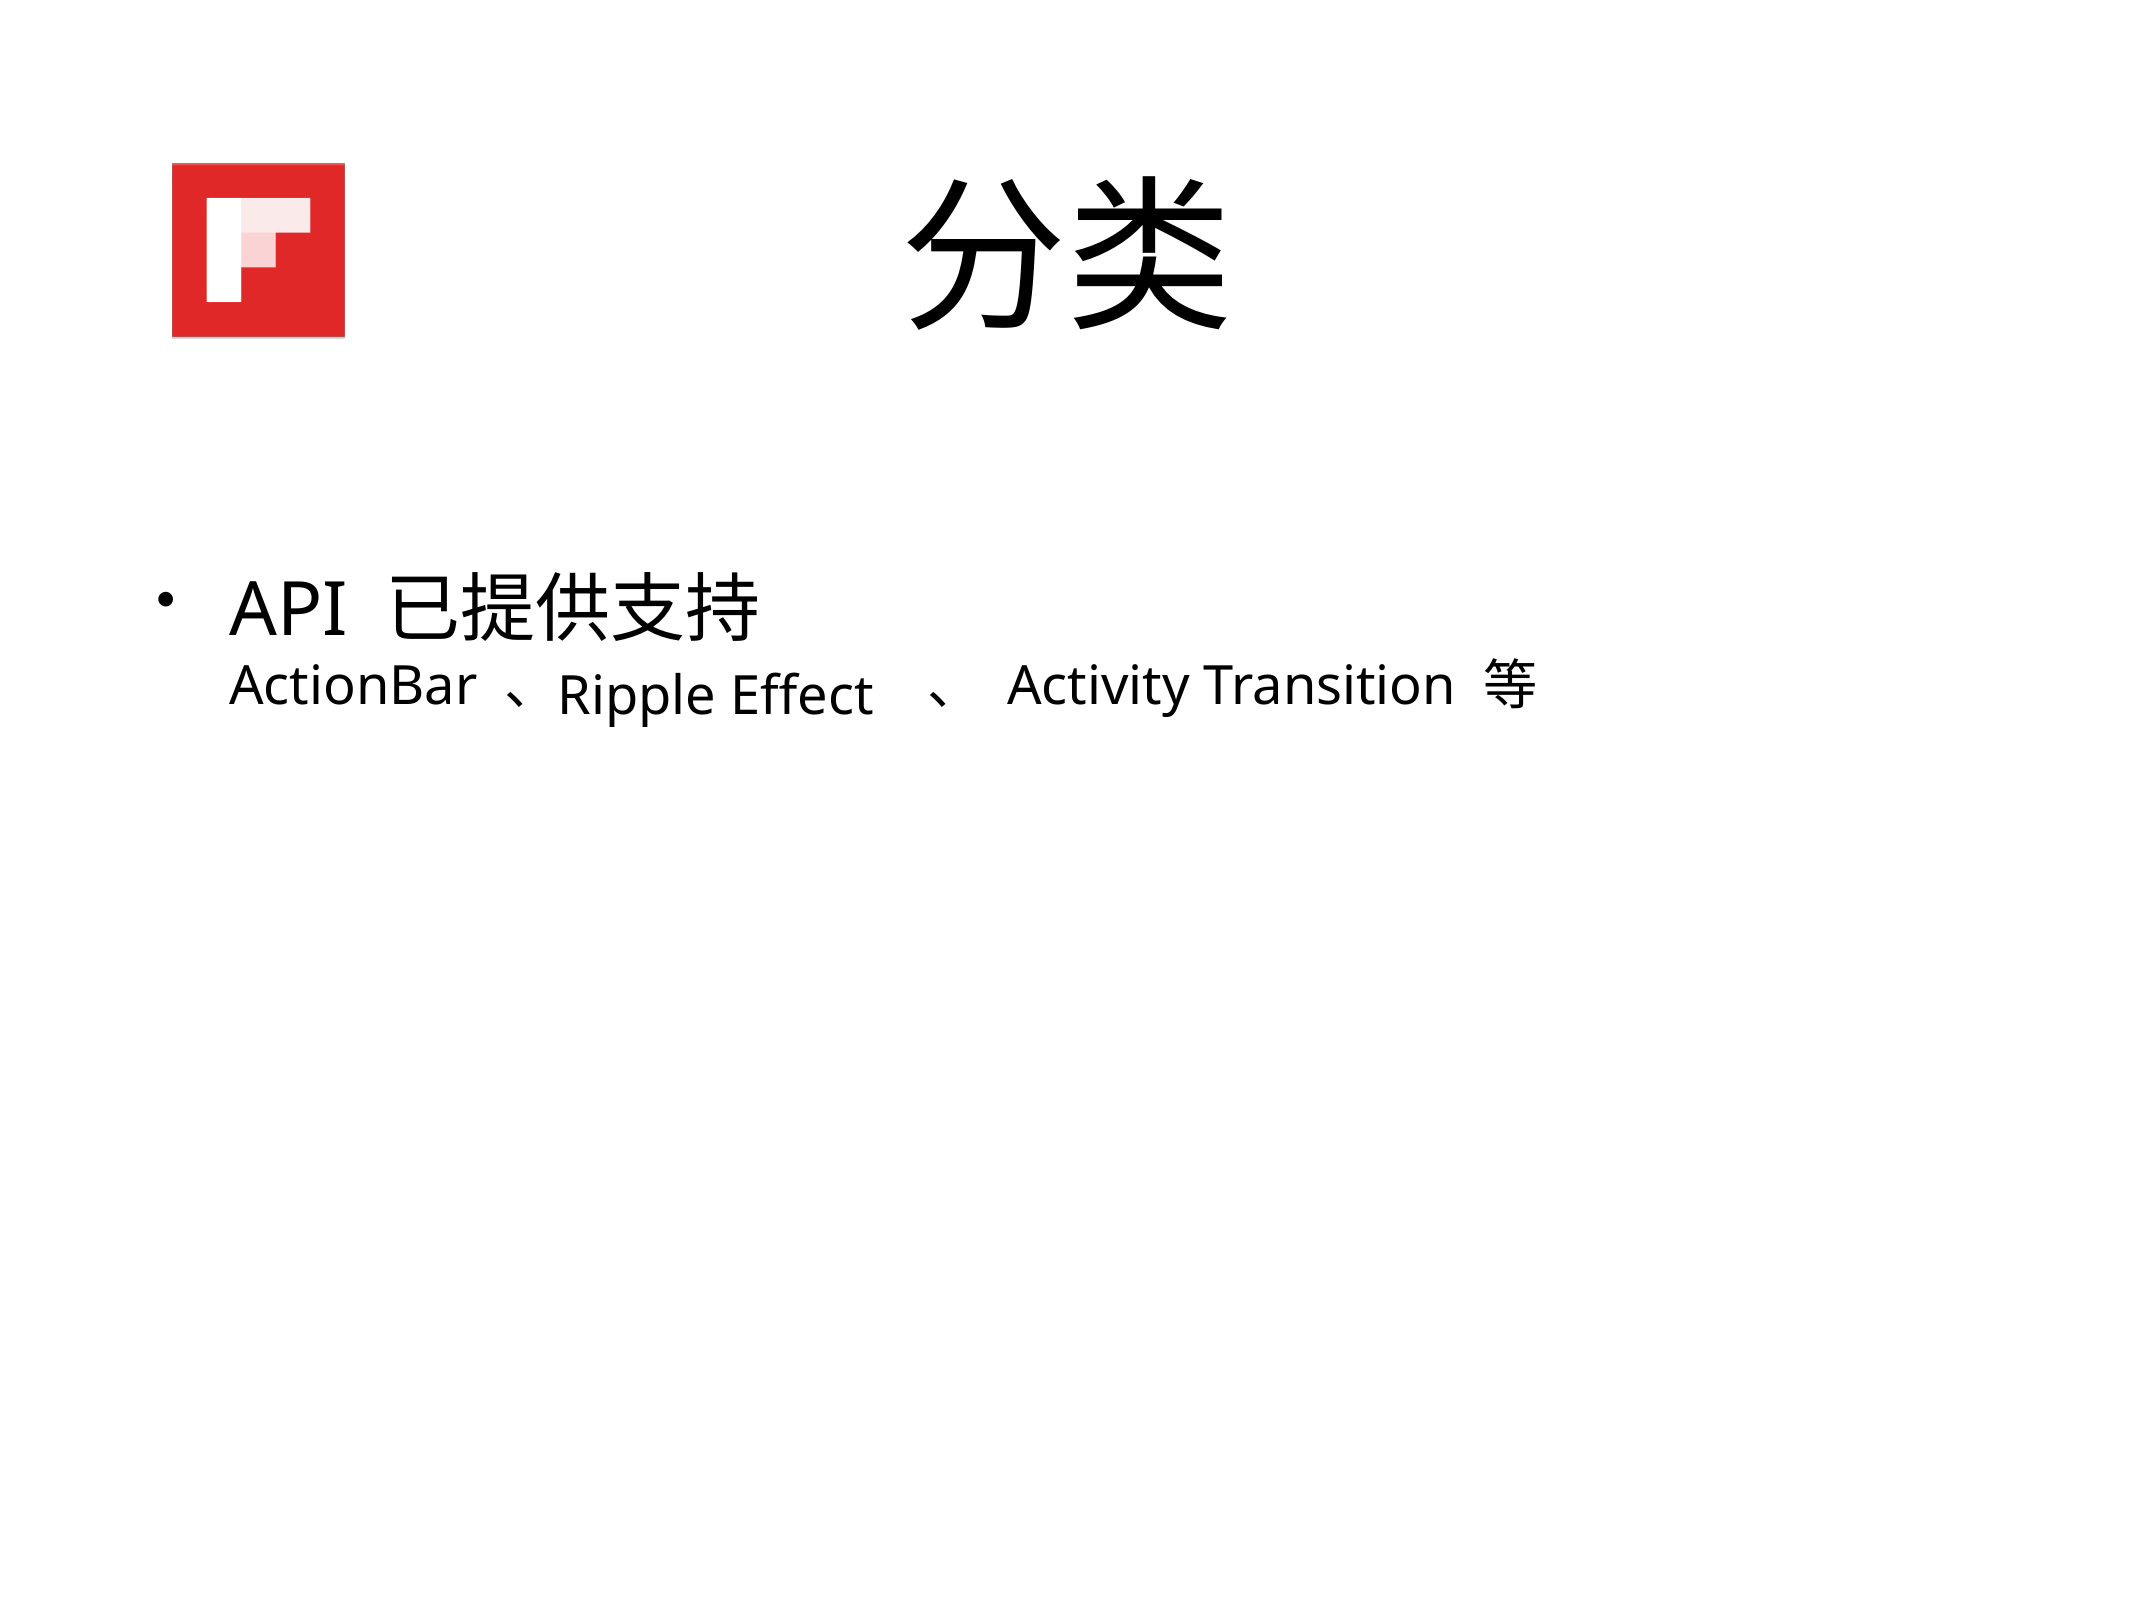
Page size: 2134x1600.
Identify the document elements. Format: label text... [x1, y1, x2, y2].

list API 已提供支持 ActionBar 、 Ripple Effect 、 Activity Transition 等 [155, 560, 1978, 1459]
title 分类 [155, 72, 1978, 428]
text_box Ripple Effect [549, 651, 883, 734]
picture [161, 152, 357, 348]
